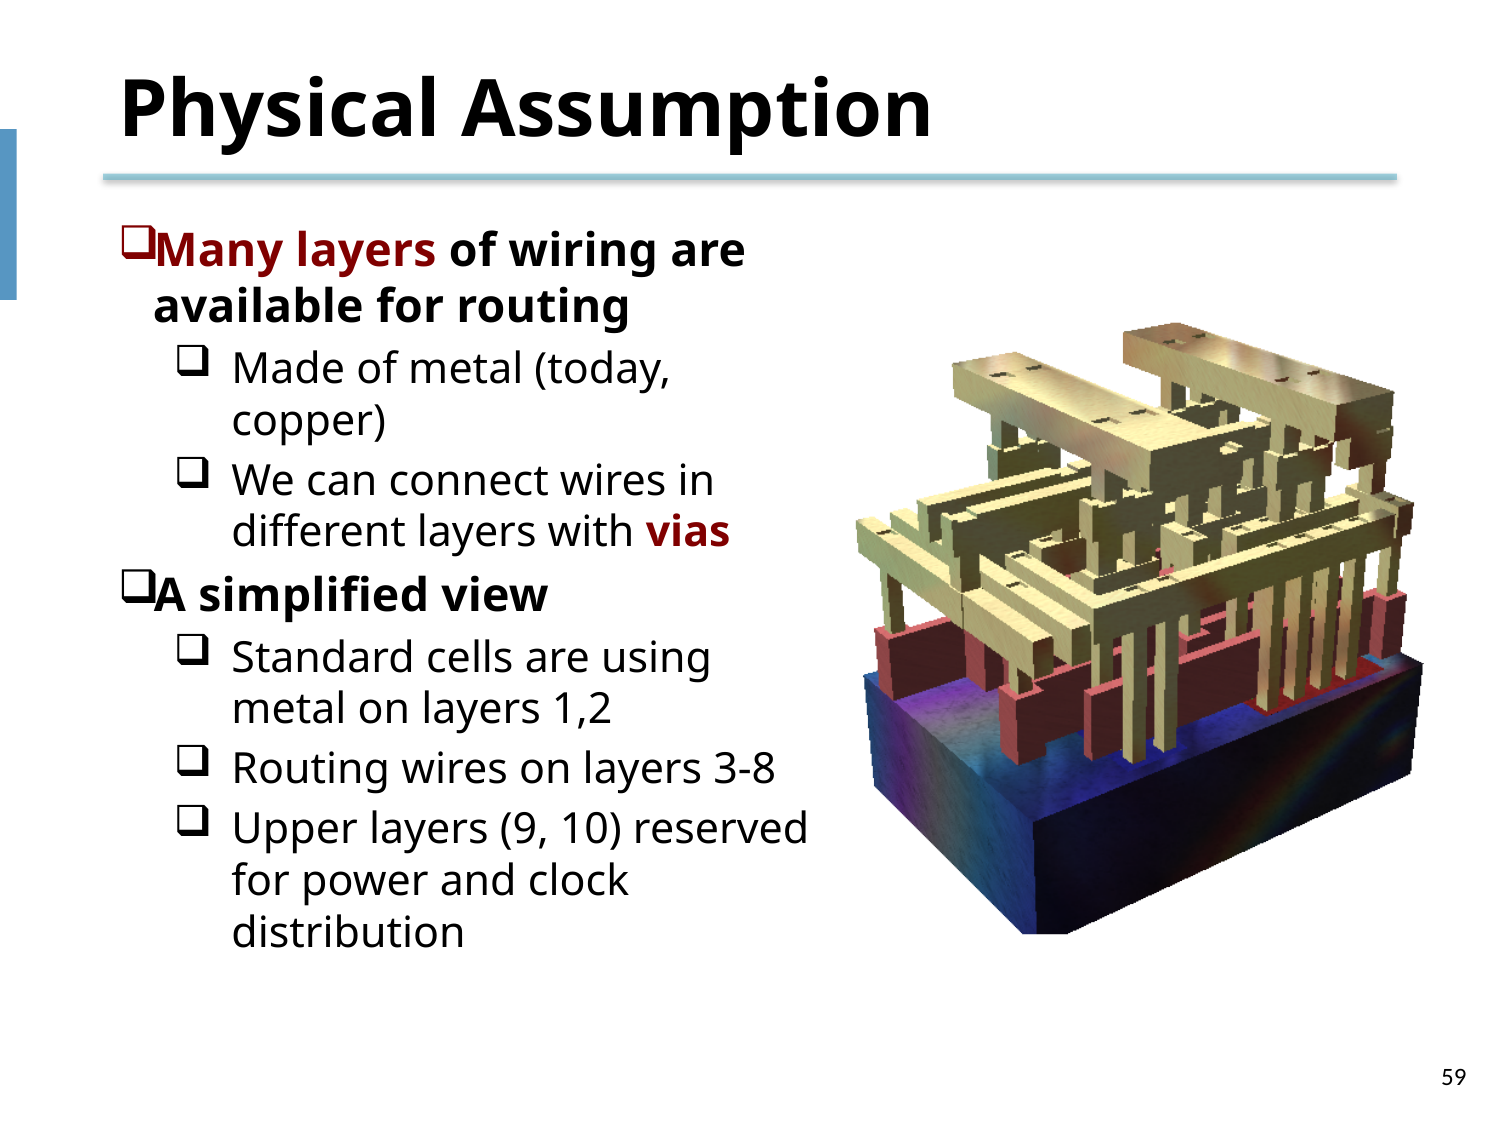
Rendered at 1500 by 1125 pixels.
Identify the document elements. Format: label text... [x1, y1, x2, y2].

list Many layers of wiring are available for routing Made of metal (today, copper) We can connect wires in different layers with vias A simplified view Standard cells are using metal on layers 1,2 Routing wires on layers 3-8 Upper layers (9, 10) reserved for power and clock distribution [103, 212, 827, 977]
picture [795, 284, 1435, 938]
title Physical Assumption [103, 25, 1397, 185]
slide_number 59 [1131, 1045, 1482, 1106]
